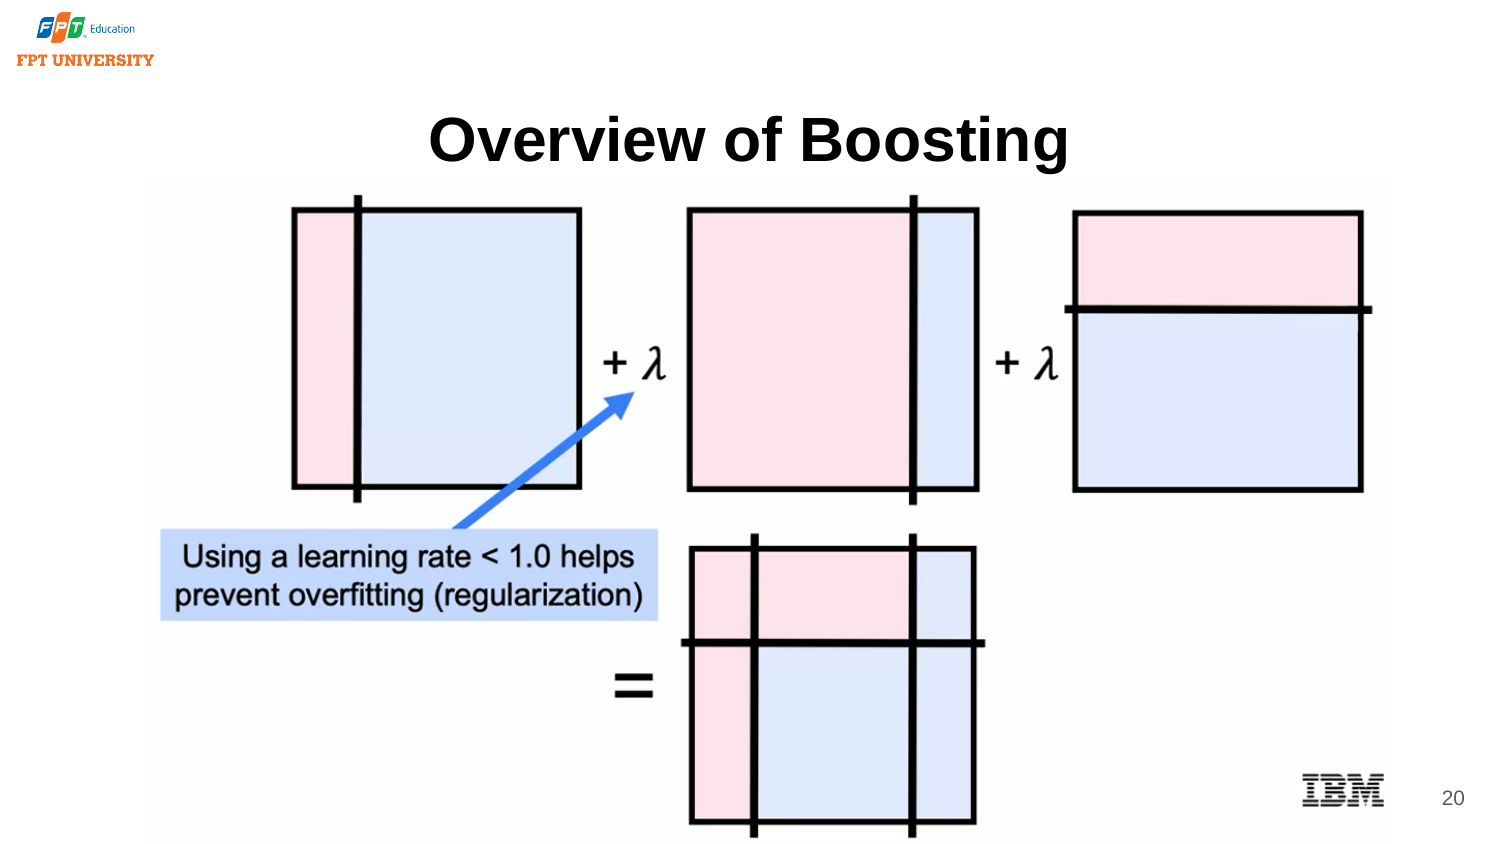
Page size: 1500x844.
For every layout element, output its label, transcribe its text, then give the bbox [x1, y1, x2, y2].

picture [146, 181, 1392, 844]
title Overview of Boosting [51, 72, 1449, 167]
slide_number 20 [1396, 764, 1480, 830]
picture [11, 1, 160, 77]
